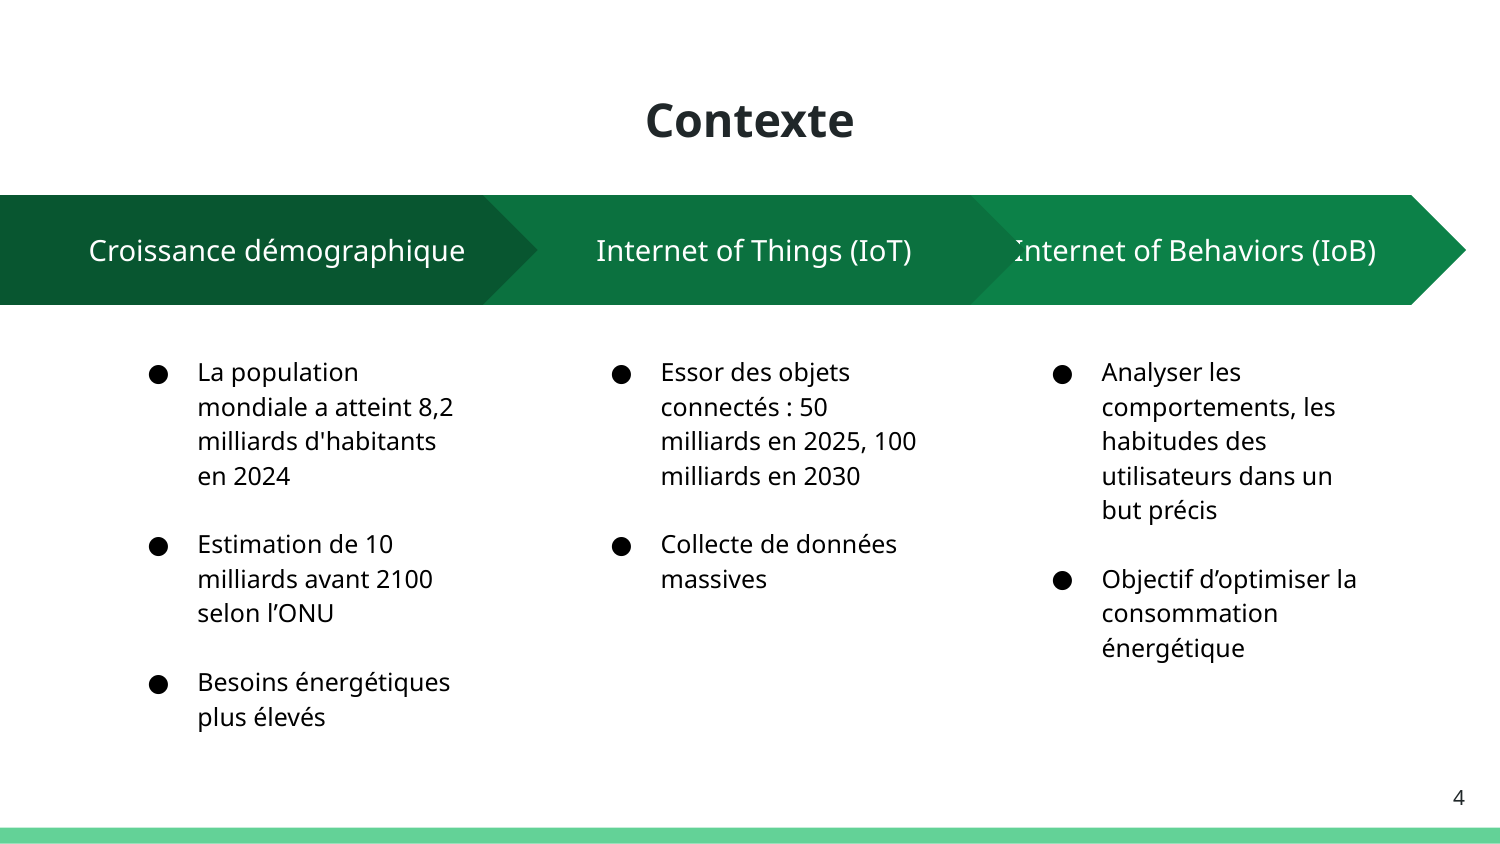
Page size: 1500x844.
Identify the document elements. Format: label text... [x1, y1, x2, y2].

slide_number ‹#› [1389, 764, 1480, 830]
title Contexte [51, 72, 1449, 167]
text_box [482, 194, 1026, 767]
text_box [1026, 194, 1467, 767]
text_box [0, 194, 481, 767]
